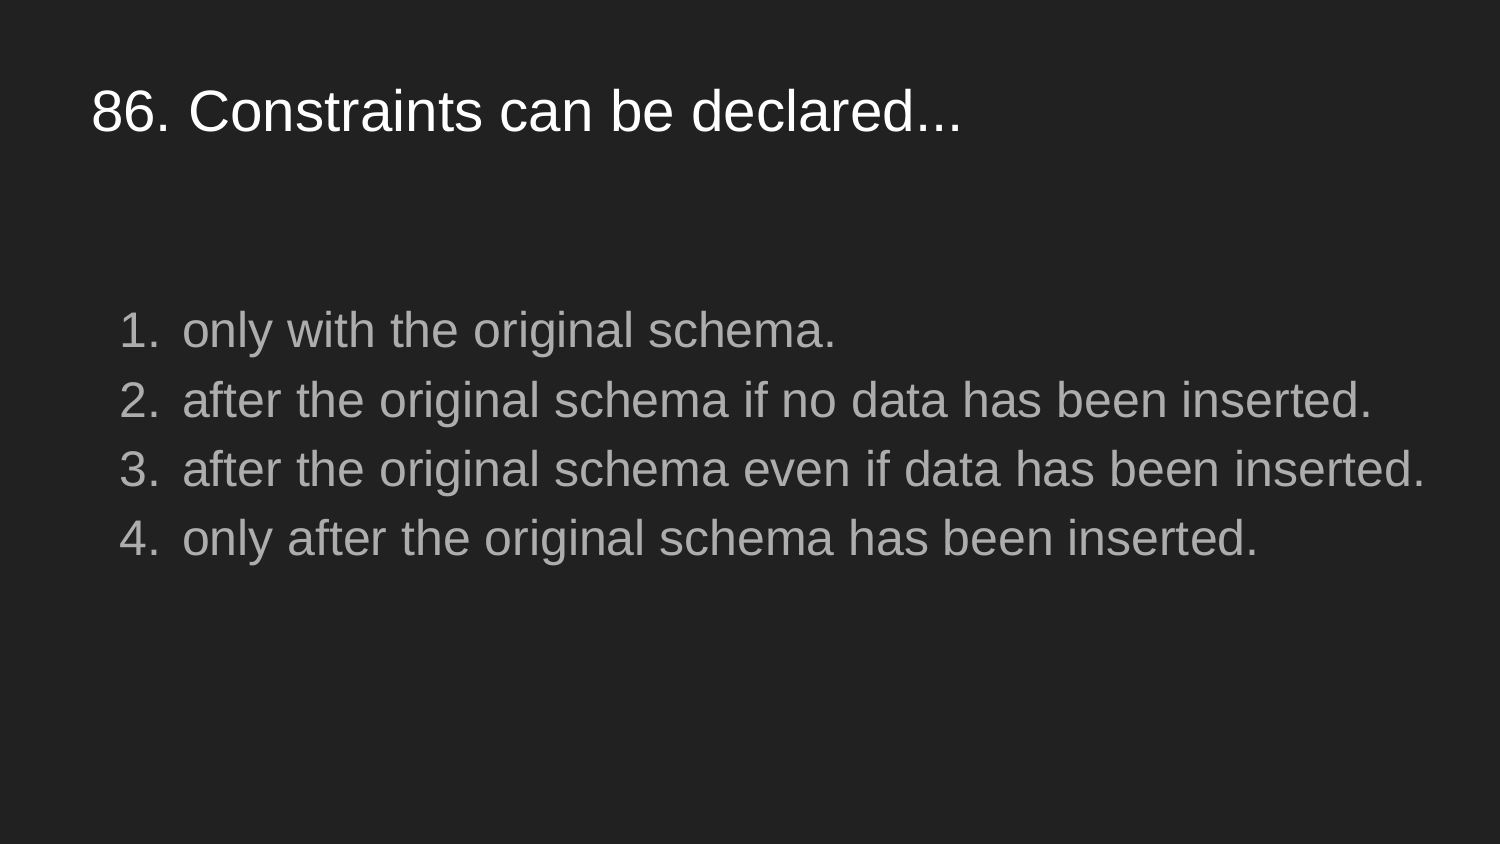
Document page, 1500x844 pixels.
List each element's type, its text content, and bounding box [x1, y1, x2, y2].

list only with the original schema. after the original schema if no data has been inserted. after the original schema even if data has been inserted. only after the original schema has been inserted. [92, 274, 1474, 784]
title 86. Constraints can be declared... [76, 58, 1474, 264]
